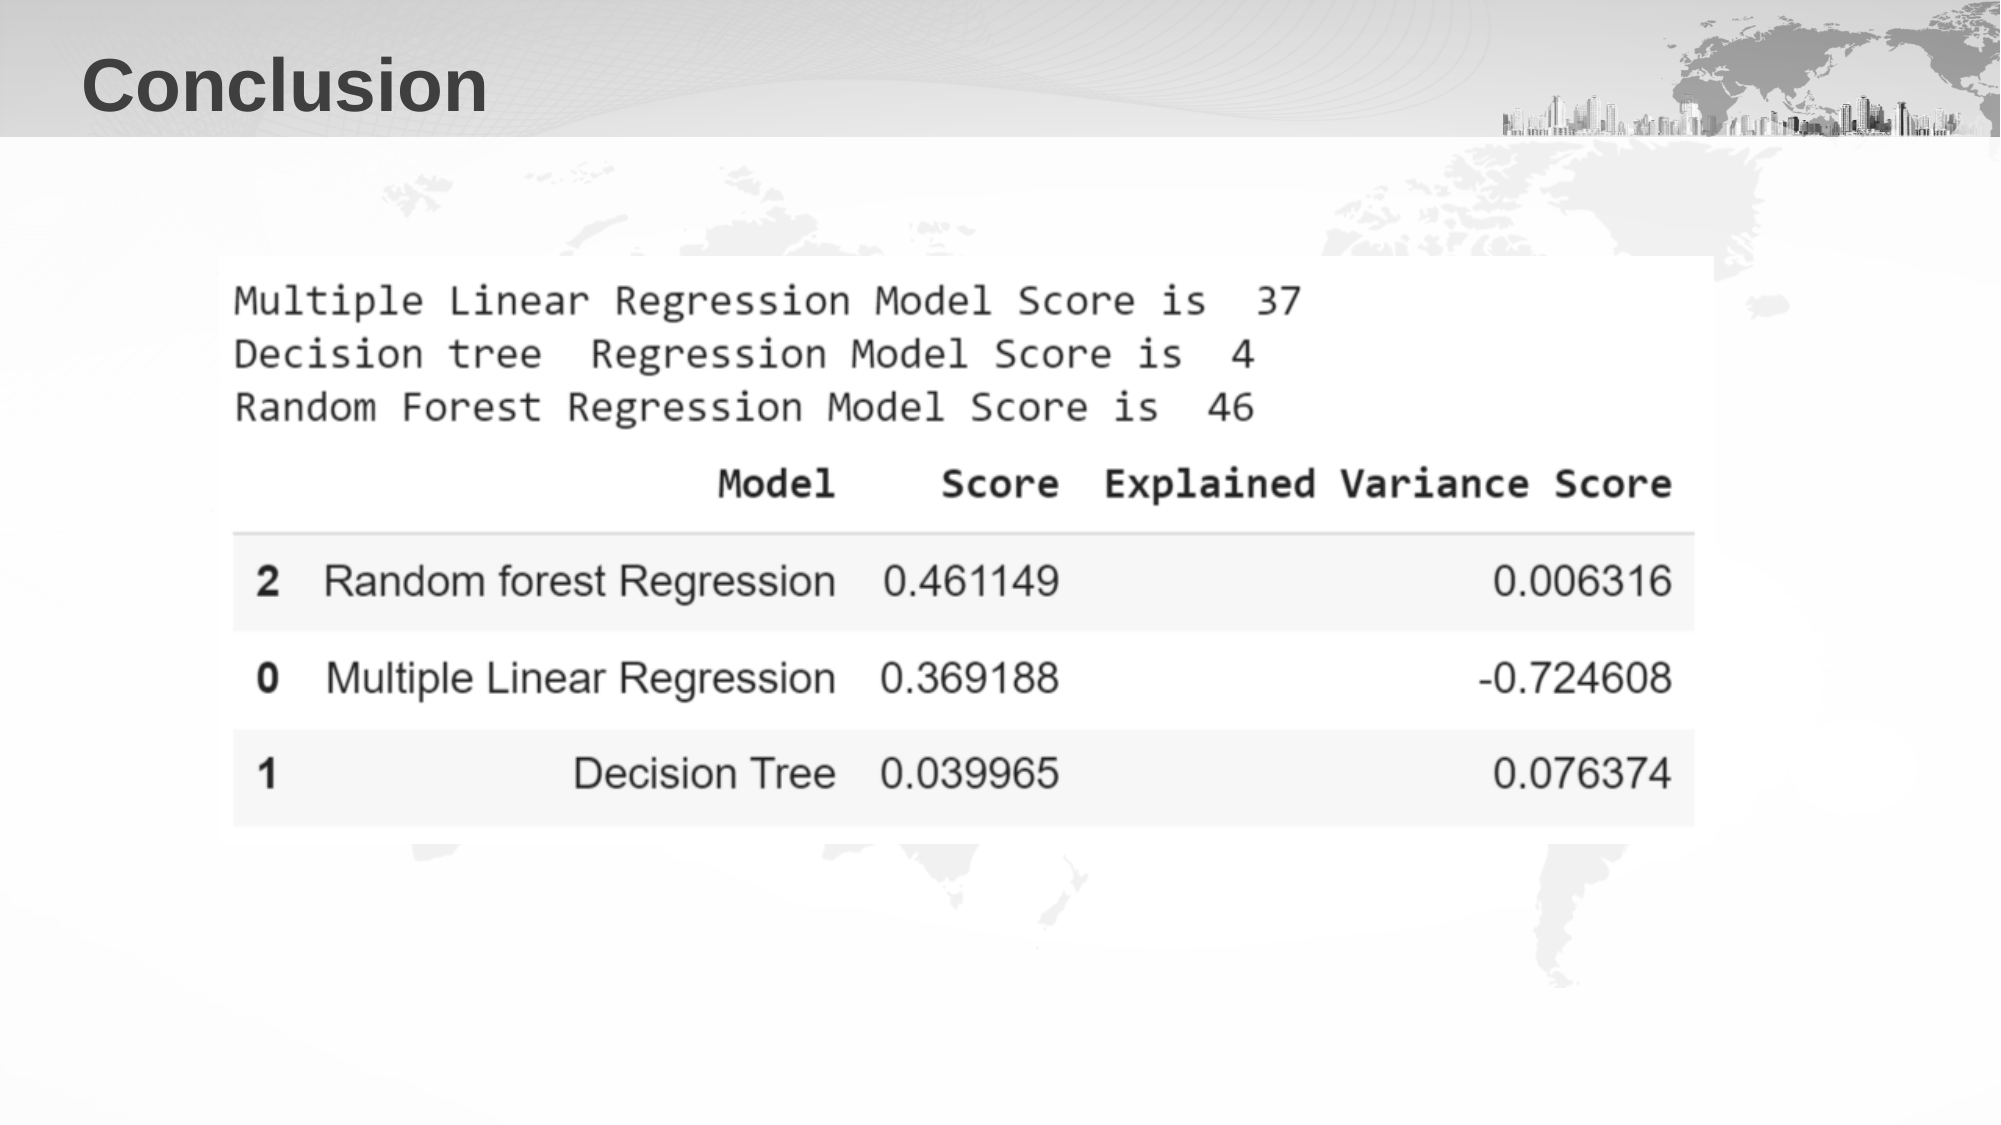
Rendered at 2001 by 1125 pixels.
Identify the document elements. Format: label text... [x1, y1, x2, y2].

picture [0, 0, 2001, 988]
title Conclusion [66, 28, 1867, 135]
